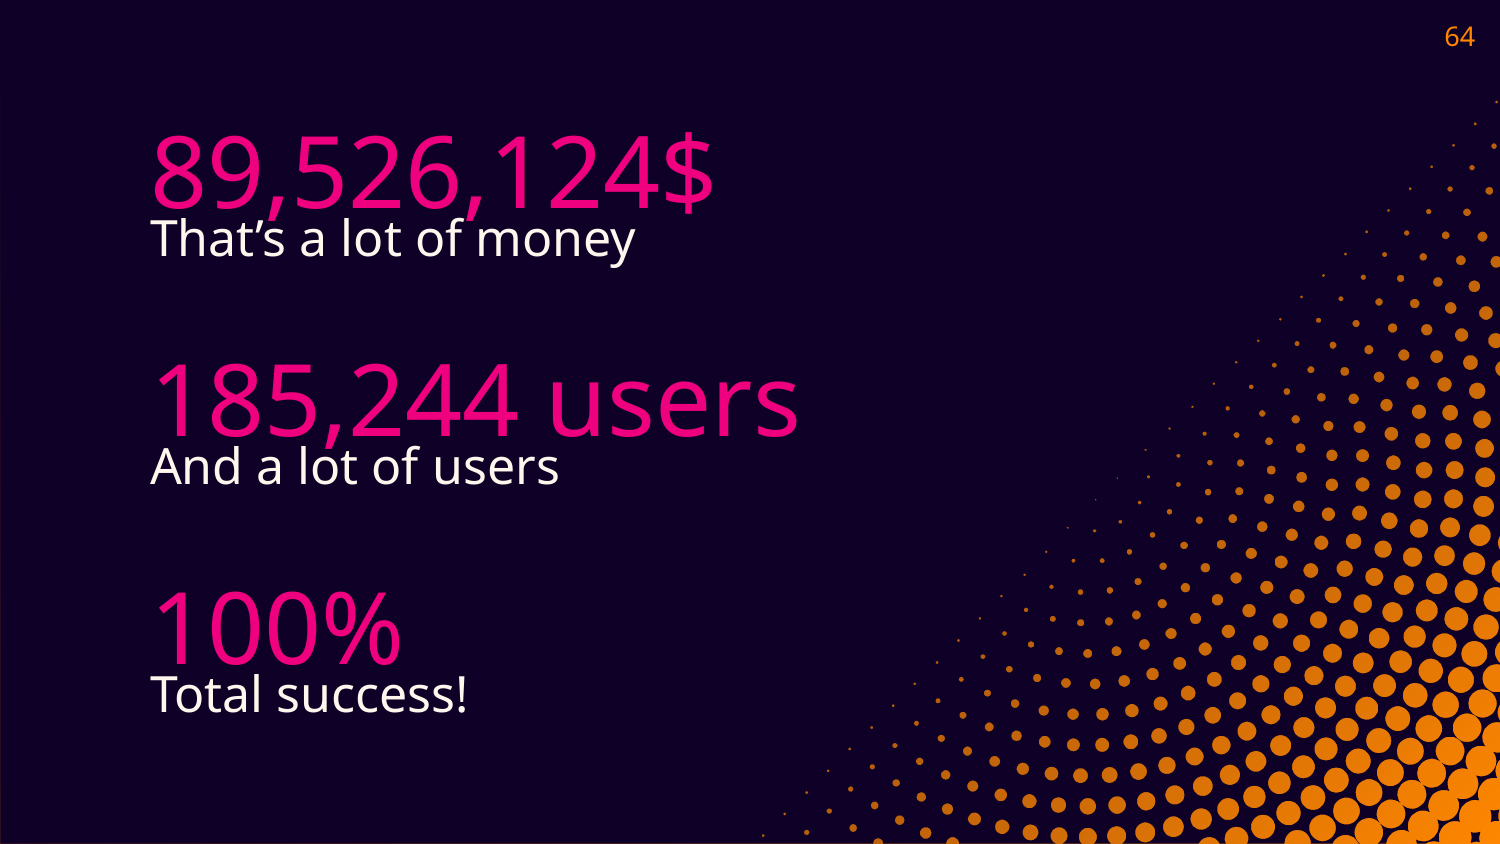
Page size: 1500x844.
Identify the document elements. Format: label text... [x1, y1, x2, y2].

title 185,244 users [150, 309, 1095, 434]
subtitle And a lot of users [150, 434, 1095, 511]
title 100% [150, 537, 1095, 662]
title 89,526,124$ [150, 81, 1095, 206]
subtitle Total success! [150, 662, 1095, 739]
subtitle That’s a lot of money [150, 206, 1095, 283]
slide_number 64 [1385, 5, 1476, 71]
